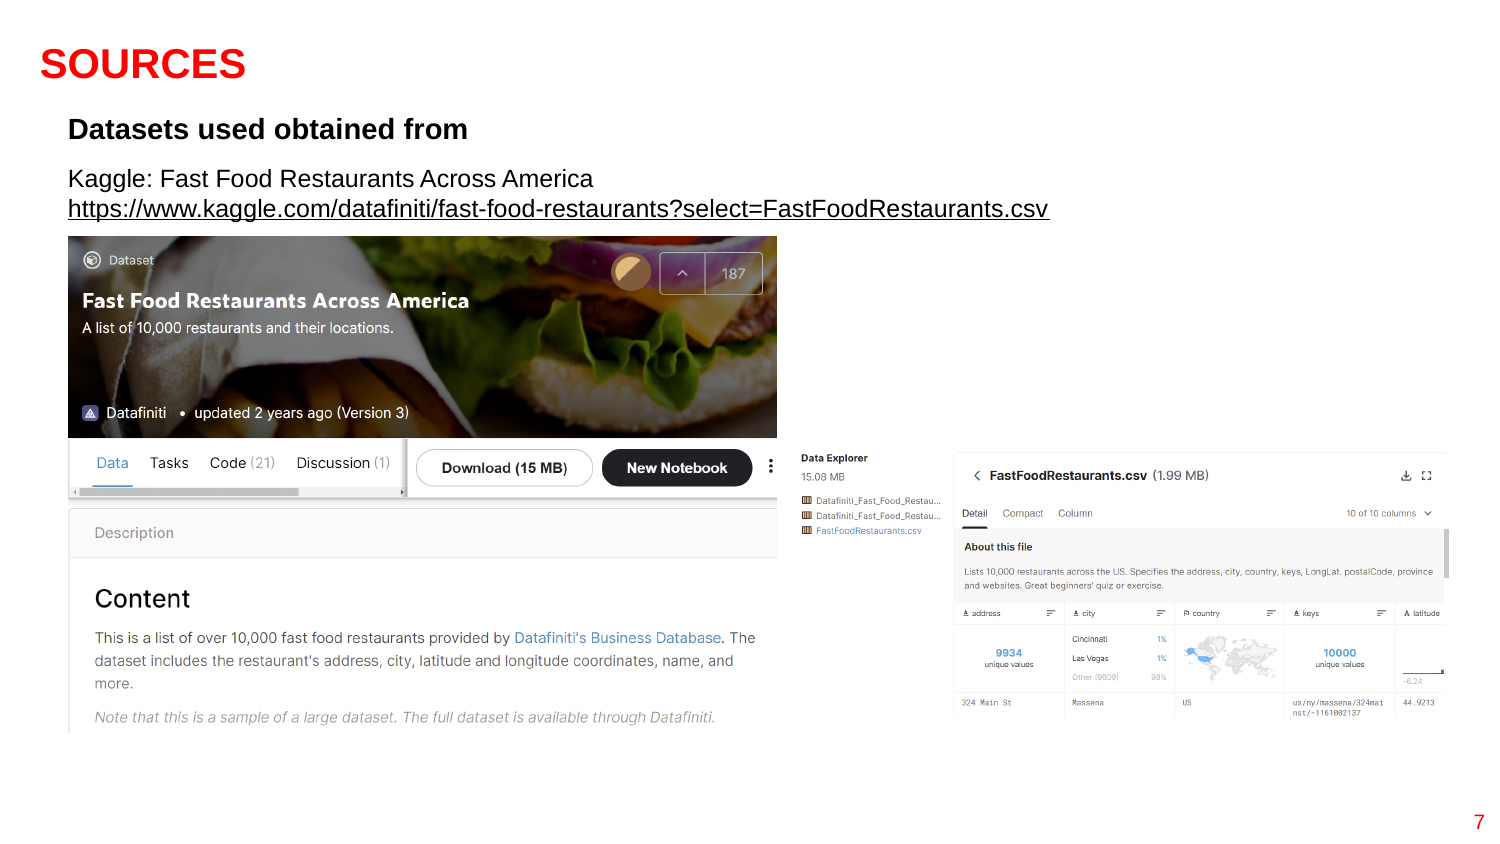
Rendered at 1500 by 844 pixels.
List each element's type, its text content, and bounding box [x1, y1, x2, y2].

text_box Datasets used obtained from Kaggle: Fast Food Restaurants Across America https://www.kaggle.com/datafiniti/fast-food-restaurants?select=FastFoodRestaurants.csv [53, 102, 1175, 253]
slide_number 7 [1149, 798, 1500, 844]
title SOURCES [24, 29, 1372, 117]
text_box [68, 236, 777, 734]
picture [799, 437, 1449, 717]
